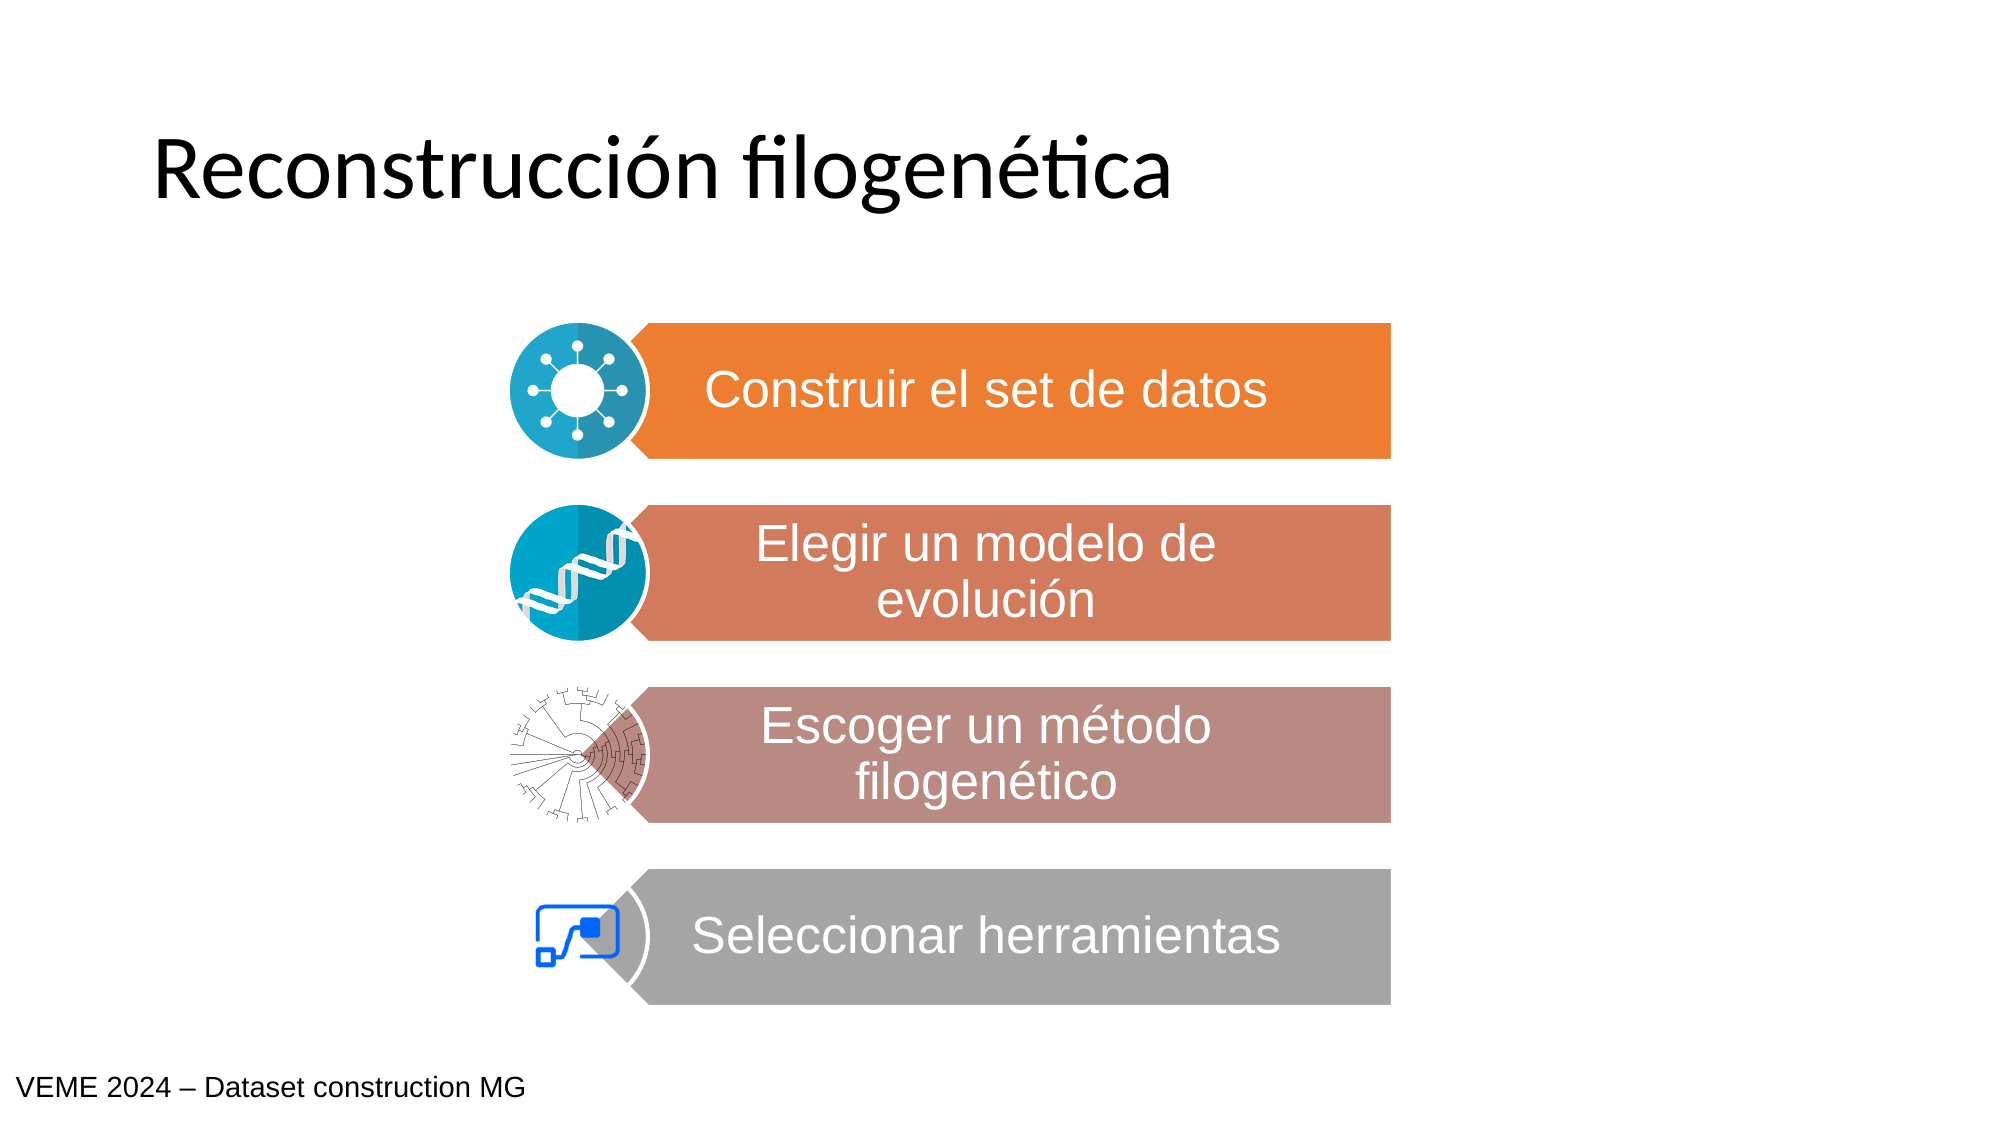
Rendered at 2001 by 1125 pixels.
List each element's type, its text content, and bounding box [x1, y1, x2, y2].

text_box VEME 2024 – Dataset construction MG [0, 1060, 543, 1111]
title Reconstrucción filogenética [137, 59, 1863, 278]
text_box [337, 320, 1564, 1008]
